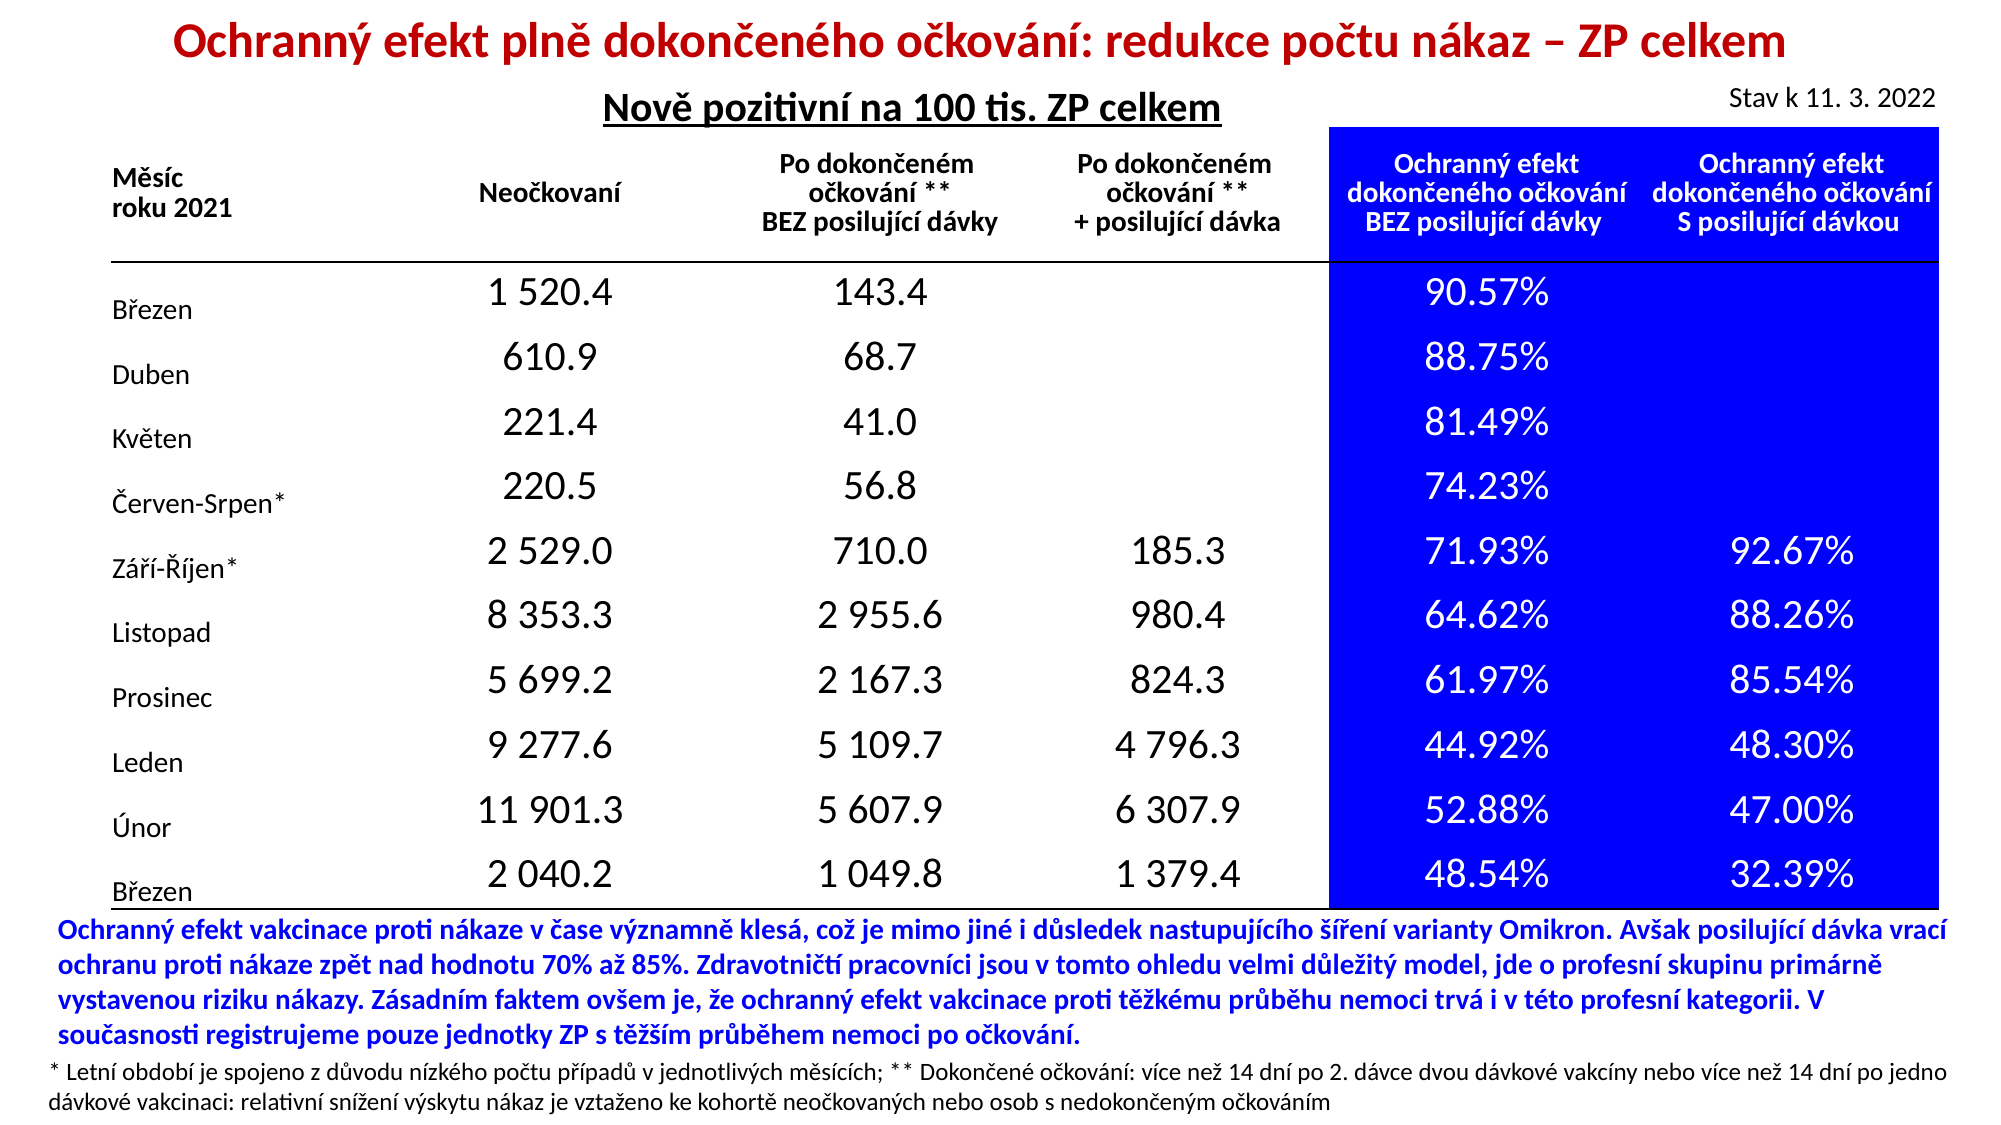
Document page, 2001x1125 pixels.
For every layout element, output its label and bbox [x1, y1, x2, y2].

table_cell [111, 263, 1939, 908]
table_cell [111, 127, 1939, 261]
text_box [33, 902, 1983, 1123]
text_box [1714, 70, 2000, 121]
table_header [111, 62, 1939, 127]
text_box [33, 6, 1939, 224]
